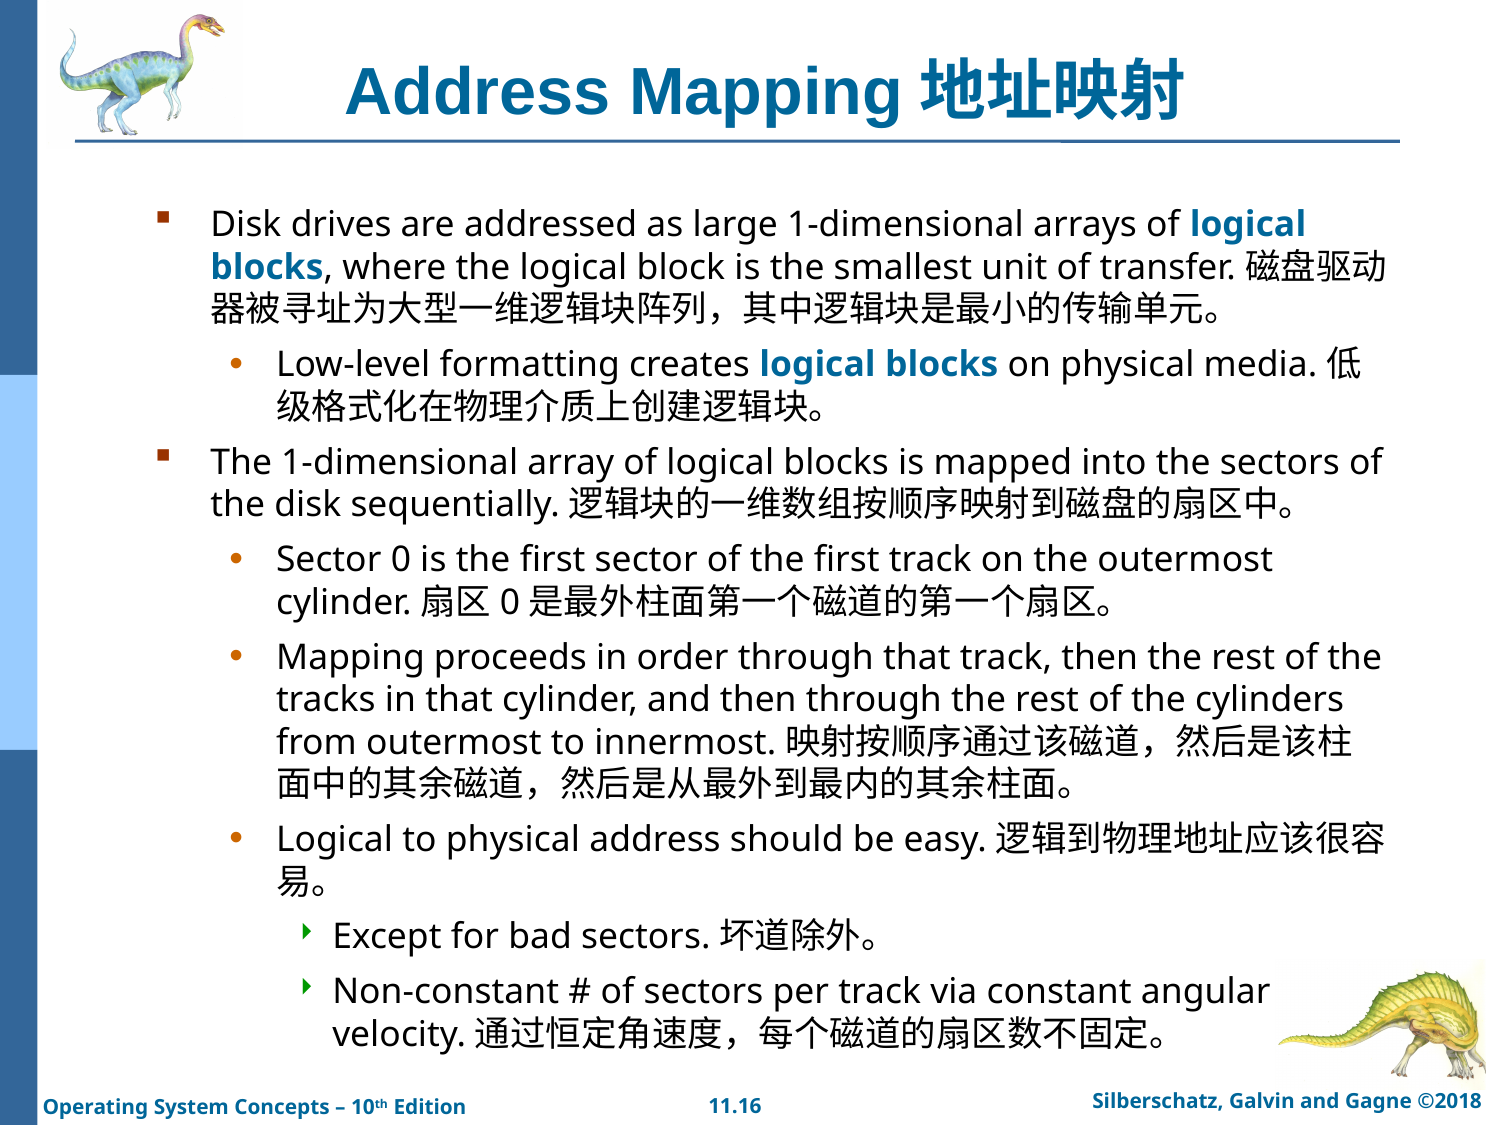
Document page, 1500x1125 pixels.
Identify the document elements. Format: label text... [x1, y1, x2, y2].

title Address Mapping地址映射 [127, 40, 1404, 136]
list Disk drives are addressed as large 1-dimensional arrays of logical blocks, where the logical block is the smallest unit of transfer.磁盘驱动器被寻址为大型一维逻辑块阵列，其中逻辑块是最小的传输单元。 Low-level formatting creates logical blocks on physical media.低级格式化在物理介质上创建逻辑块。 The 1-dimensional array of logical blocks is mapped into the sectors of the disk sequentially.逻辑块的一维数组按顺序映射到磁盘的扇区中。 Sector 0 is the first sector of the first track on the outermost cylinder.扇区0是最外柱面第一个磁道的第一个扇区。 Mapping proceeds in order through that track, then the rest of the tracks in that cylinder, and then through the rest of the cylinders from outermost to innermost.映射按顺序通过该磁道，然后是该柱面中的其余磁道，然后是从最外到最内的其余柱面。 Logical to physical address should be easy.逻辑到物理地址应该很容易。 Except for bad sectors.坏道除外。 Non-constant # of sectors per track via constant angular velocity.通过恒定角速度，每个磁道的扇区数不固定。 [139, 193, 1404, 938]
picture [1275, 959, 1486, 1090]
picture [46, 0, 243, 149]
